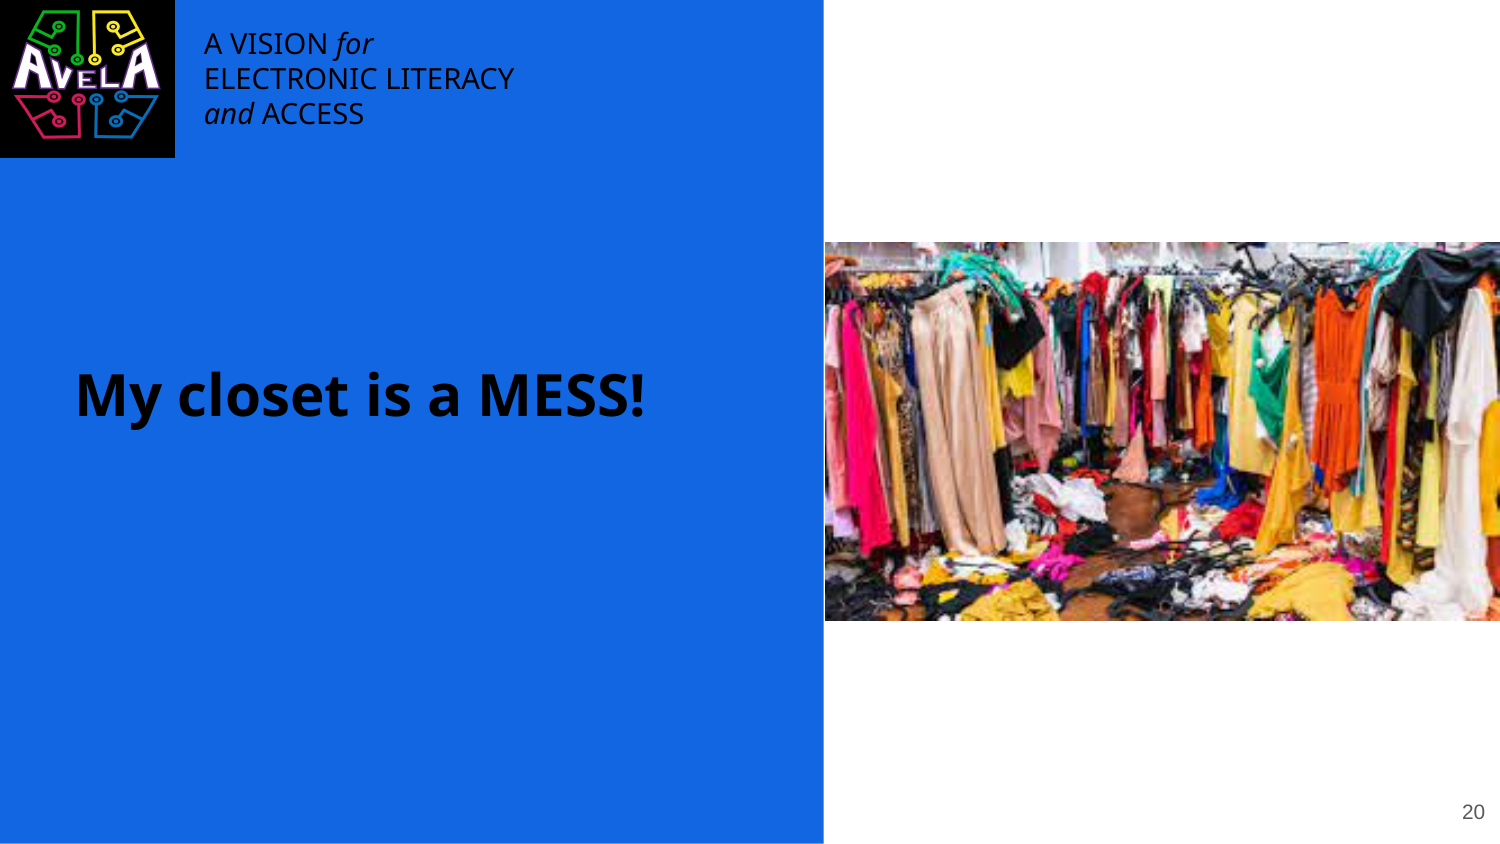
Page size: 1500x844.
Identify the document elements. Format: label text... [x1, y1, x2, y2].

title My closet is a MESS! [59, 342, 667, 501]
picture [0, 0, 175, 158]
slide_number ‹#› [1410, 779, 1500, 844]
picture [825, 242, 1500, 621]
